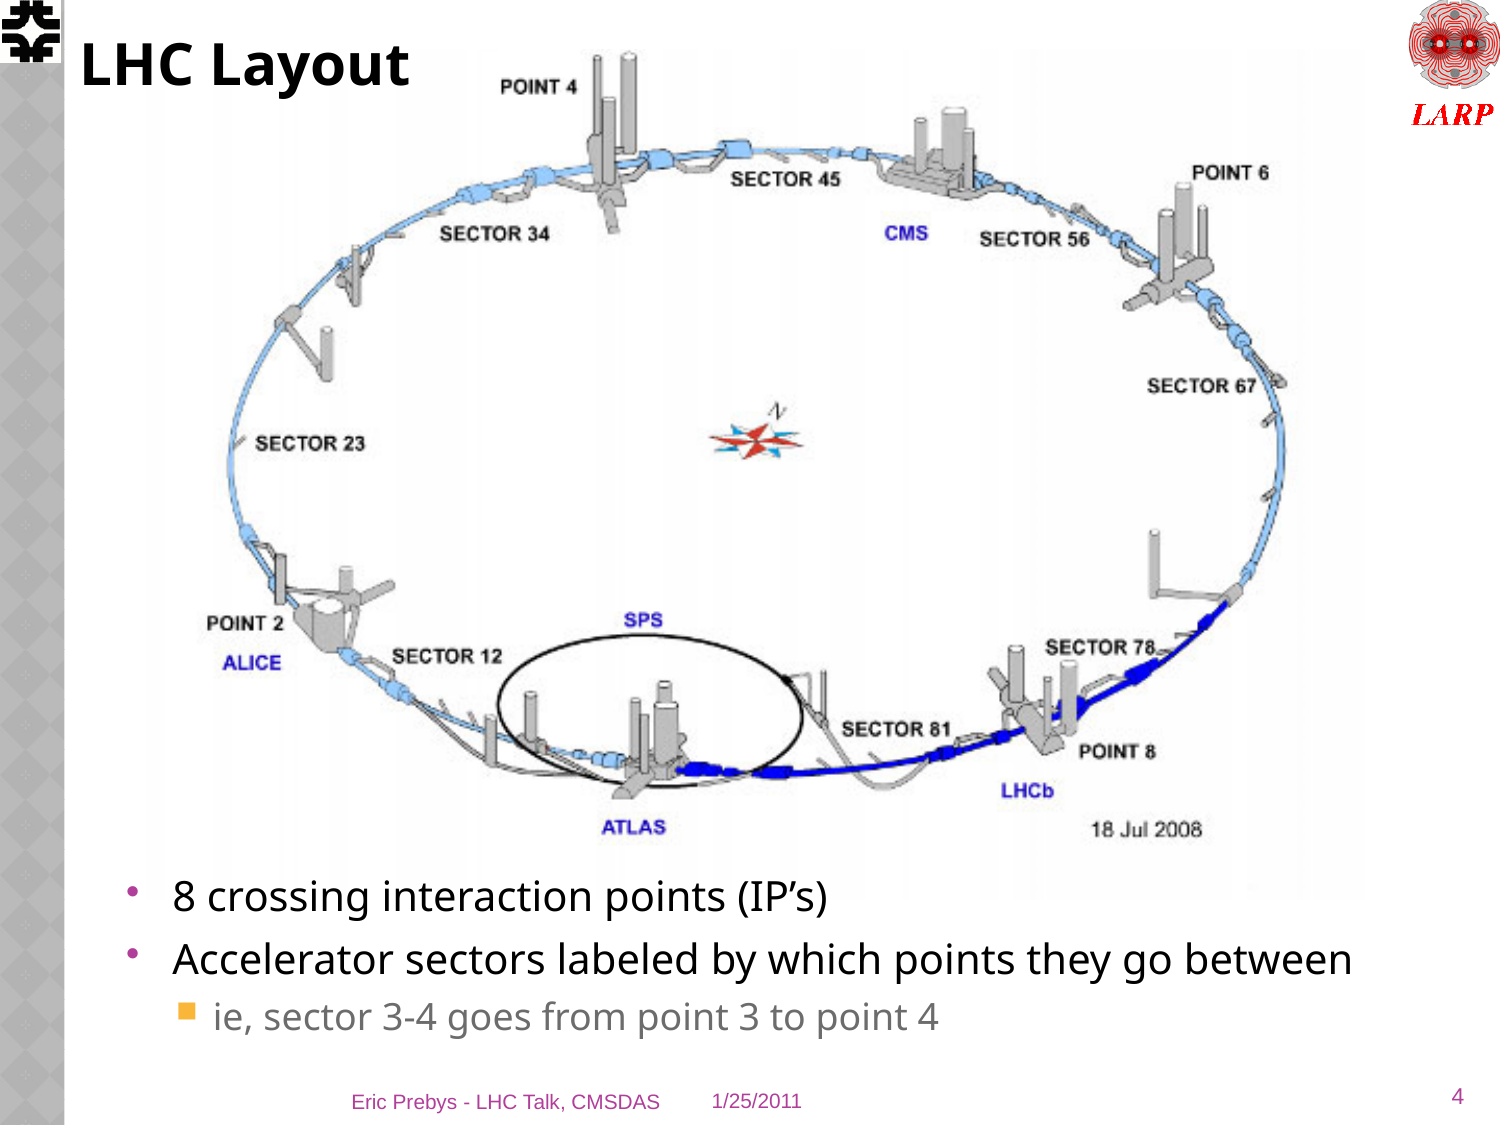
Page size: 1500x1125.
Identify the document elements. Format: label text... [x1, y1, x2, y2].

picture [1406, 0, 1500, 125]
text_box [0, 0, 65, 1125]
list 8 crossing interaction points (IP’s) Accelerator sectors labeled by which points they go between ie, sector 3-4 goes from point 3 to point 4 [112, 862, 1467, 1029]
slide_number 4 [1367, 1071, 1465, 1110]
picture [0, 0, 61, 63]
picture [130, 49, 1370, 901]
footer Eric Prebys - LHC Talk, CMSDAS [75, 1075, 675, 1114]
title LHC Layout [72, 24, 1428, 98]
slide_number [696, 1075, 1025, 1114]
